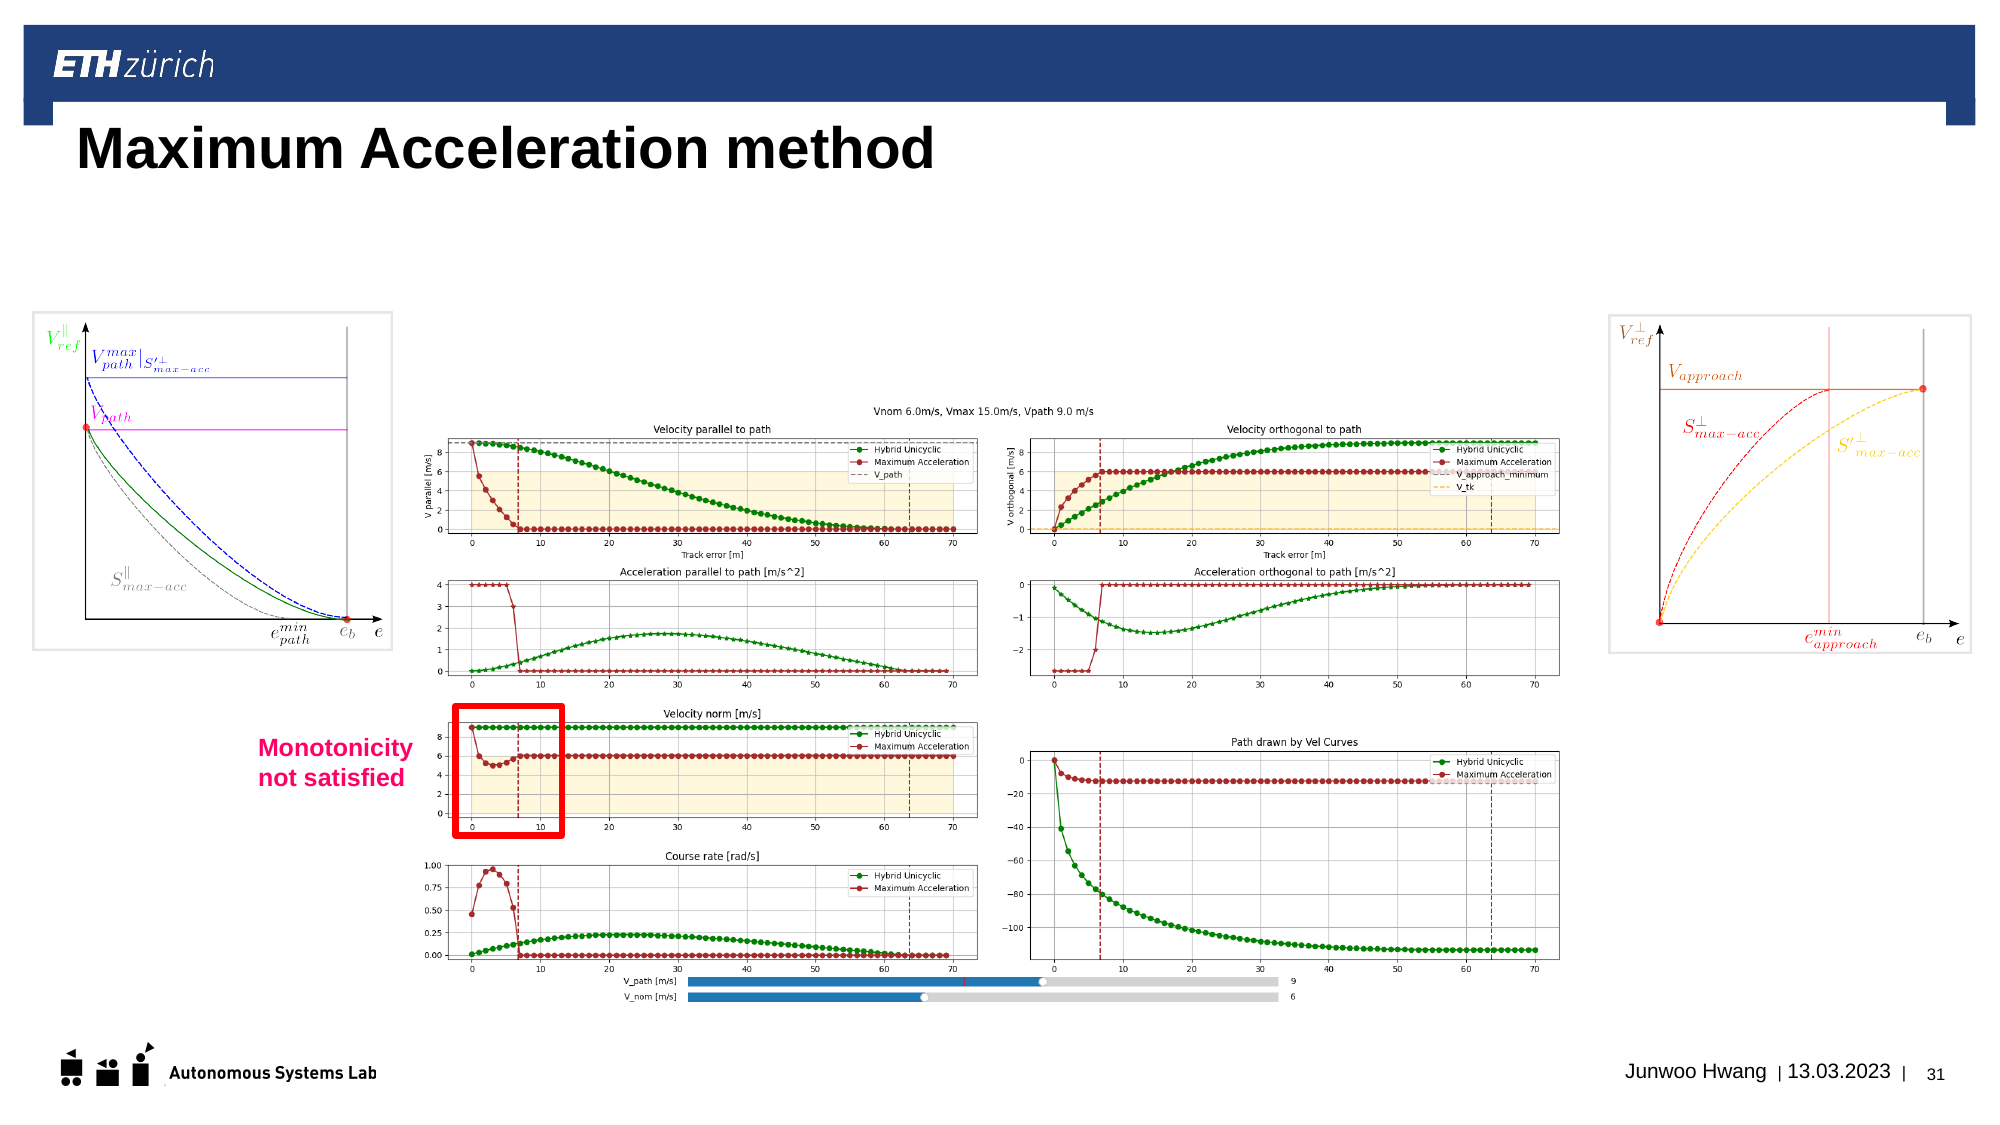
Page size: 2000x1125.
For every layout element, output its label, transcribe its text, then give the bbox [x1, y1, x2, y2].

picture [60, 1042, 376, 1089]
picture [31, 310, 1573, 1022]
text_box Monotonicity not satisfied [243, 716, 388, 807]
slide_number ‹#› [1906, 1034, 1966, 1112]
picture [1608, 314, 1973, 654]
title Maximum Acceleration method [53, 101, 1946, 262]
picture [53, 50, 213, 77]
